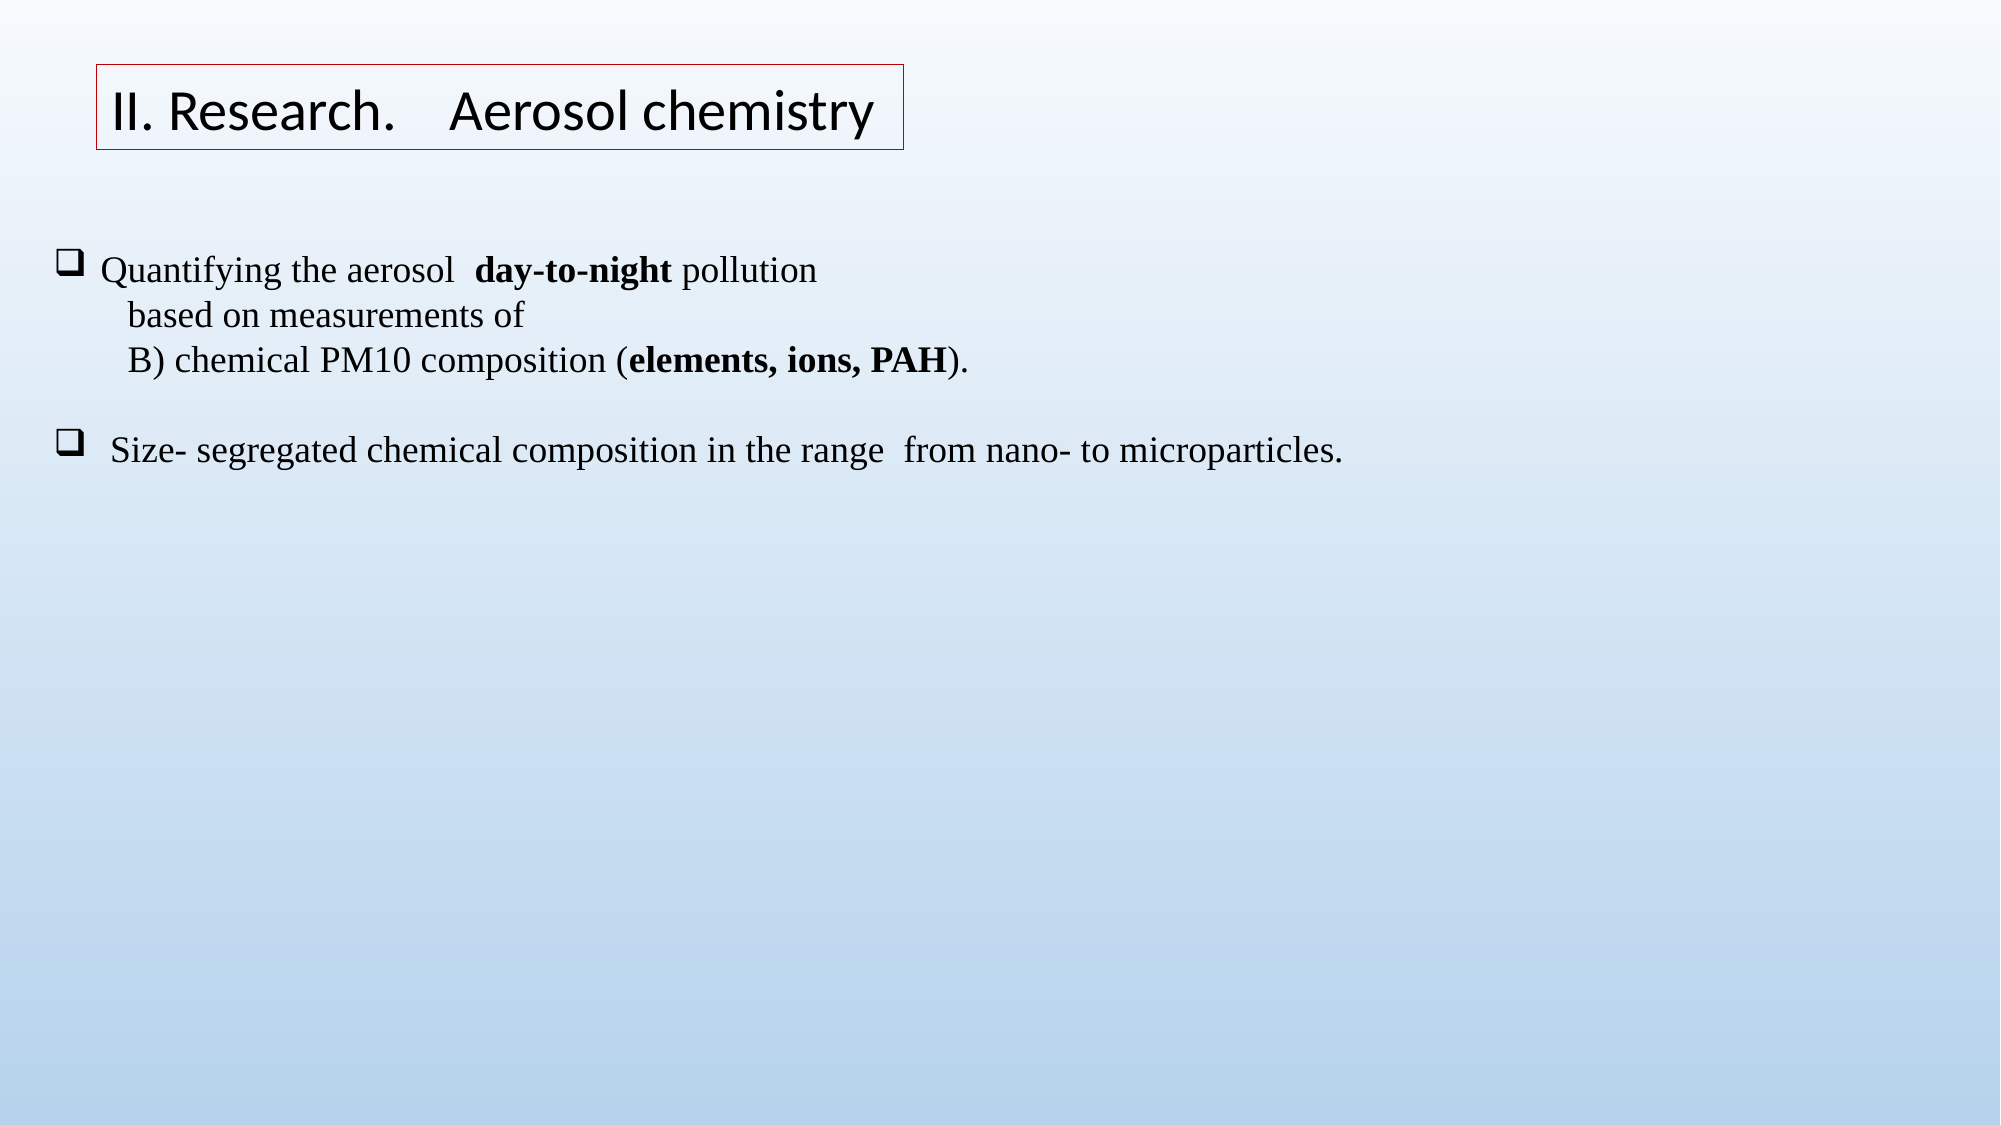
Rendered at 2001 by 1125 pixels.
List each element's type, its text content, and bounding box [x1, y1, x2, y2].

text_box Quantifying the aerosol day-to-night pollution based on measurements of B) chemical PM10 composition (elements, ions, PAH). Size- segregated chemical composition in the range from nano- to microparticles. [39, 237, 2000, 568]
text_box II. Research. Aerosol chemistry [96, 64, 904, 150]
